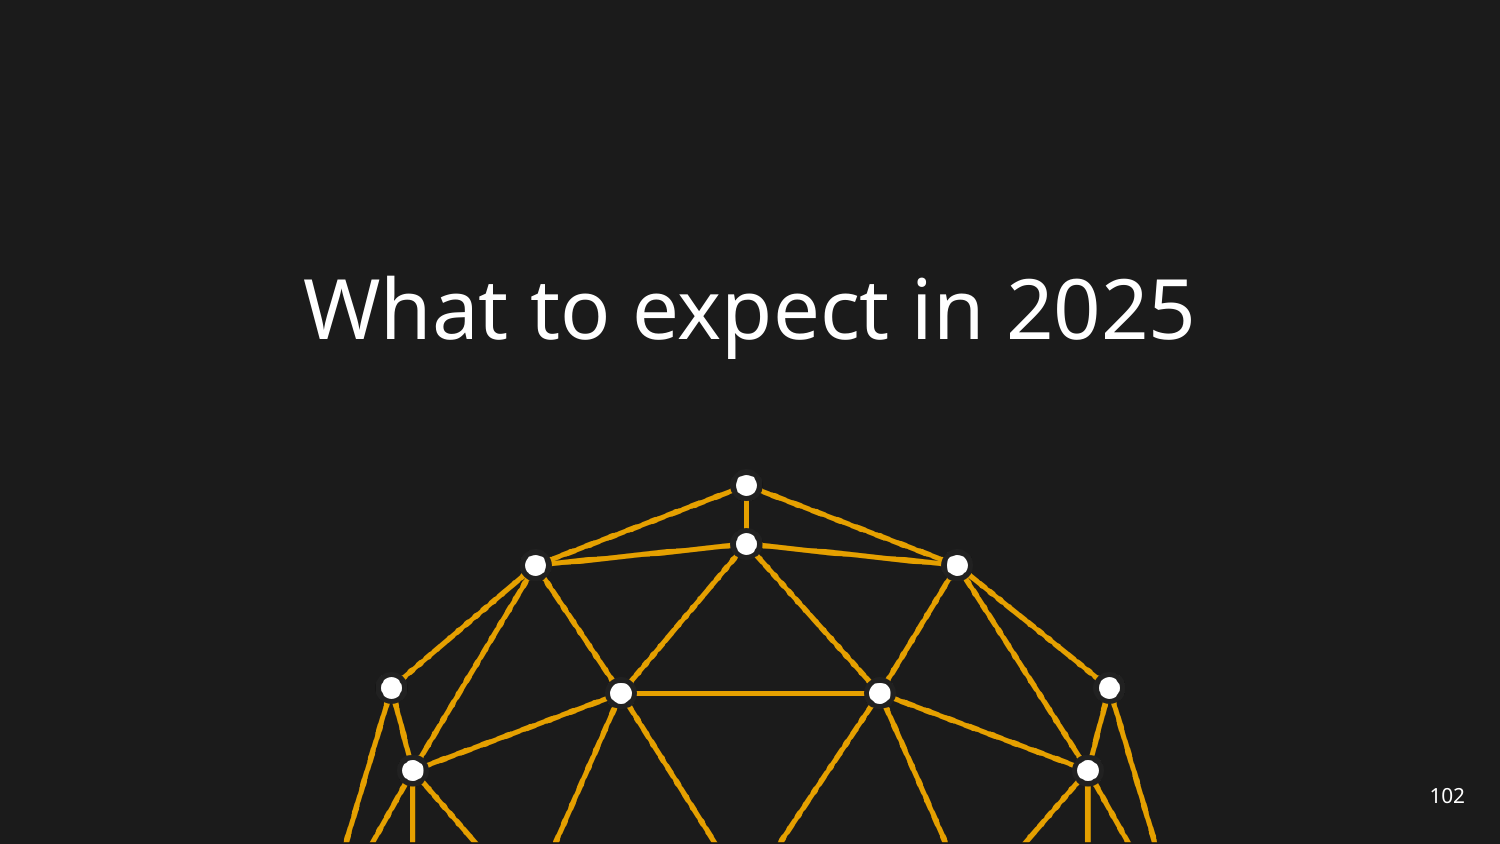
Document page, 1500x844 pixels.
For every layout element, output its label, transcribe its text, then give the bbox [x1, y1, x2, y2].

picture [327, 469, 1173, 844]
title What to expect in 2025 [0, 223, 1500, 399]
slide_number 102 [1389, 764, 1480, 830]
